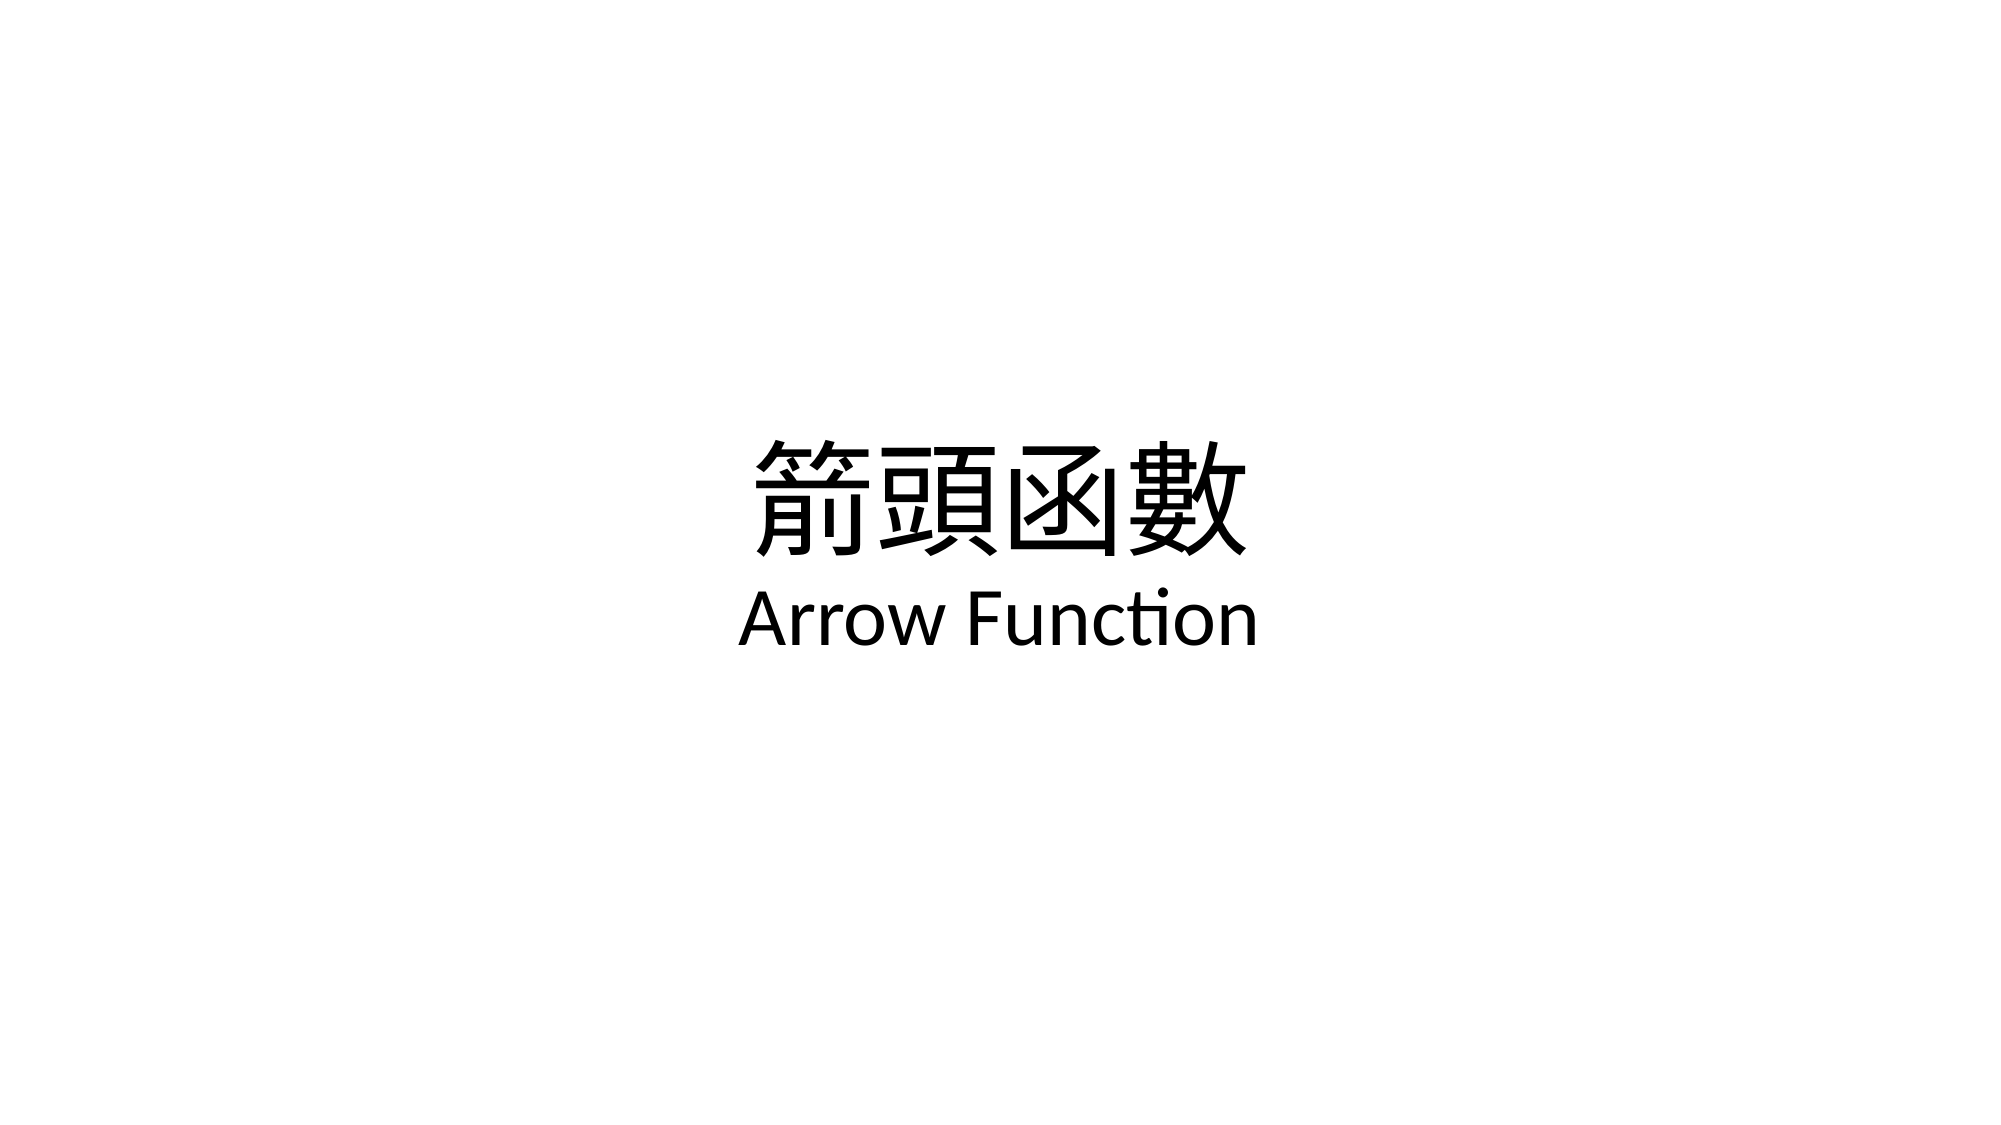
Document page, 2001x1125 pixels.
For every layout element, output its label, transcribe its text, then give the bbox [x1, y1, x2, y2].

text_box 箭頭函數 Arrow Function [137, 453, 1863, 672]
